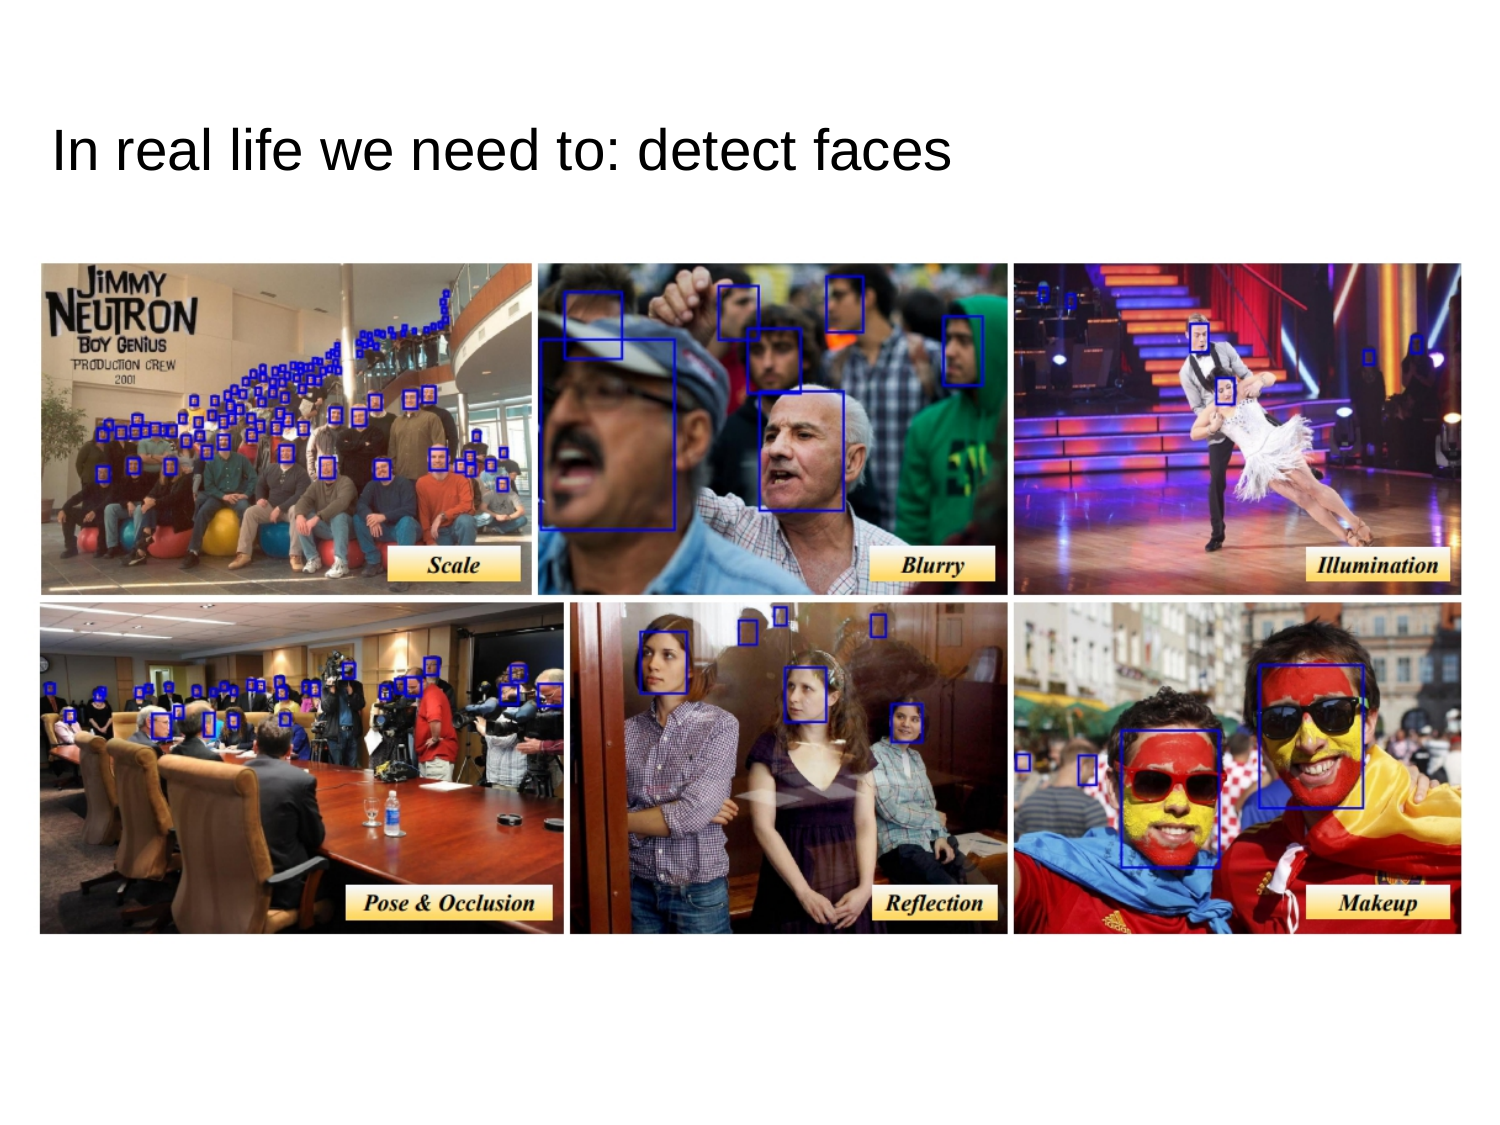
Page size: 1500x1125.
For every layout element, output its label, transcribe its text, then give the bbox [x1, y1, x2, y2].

picture [24, 256, 1475, 944]
title In real life we need to: detect faces [51, 97, 1449, 223]
